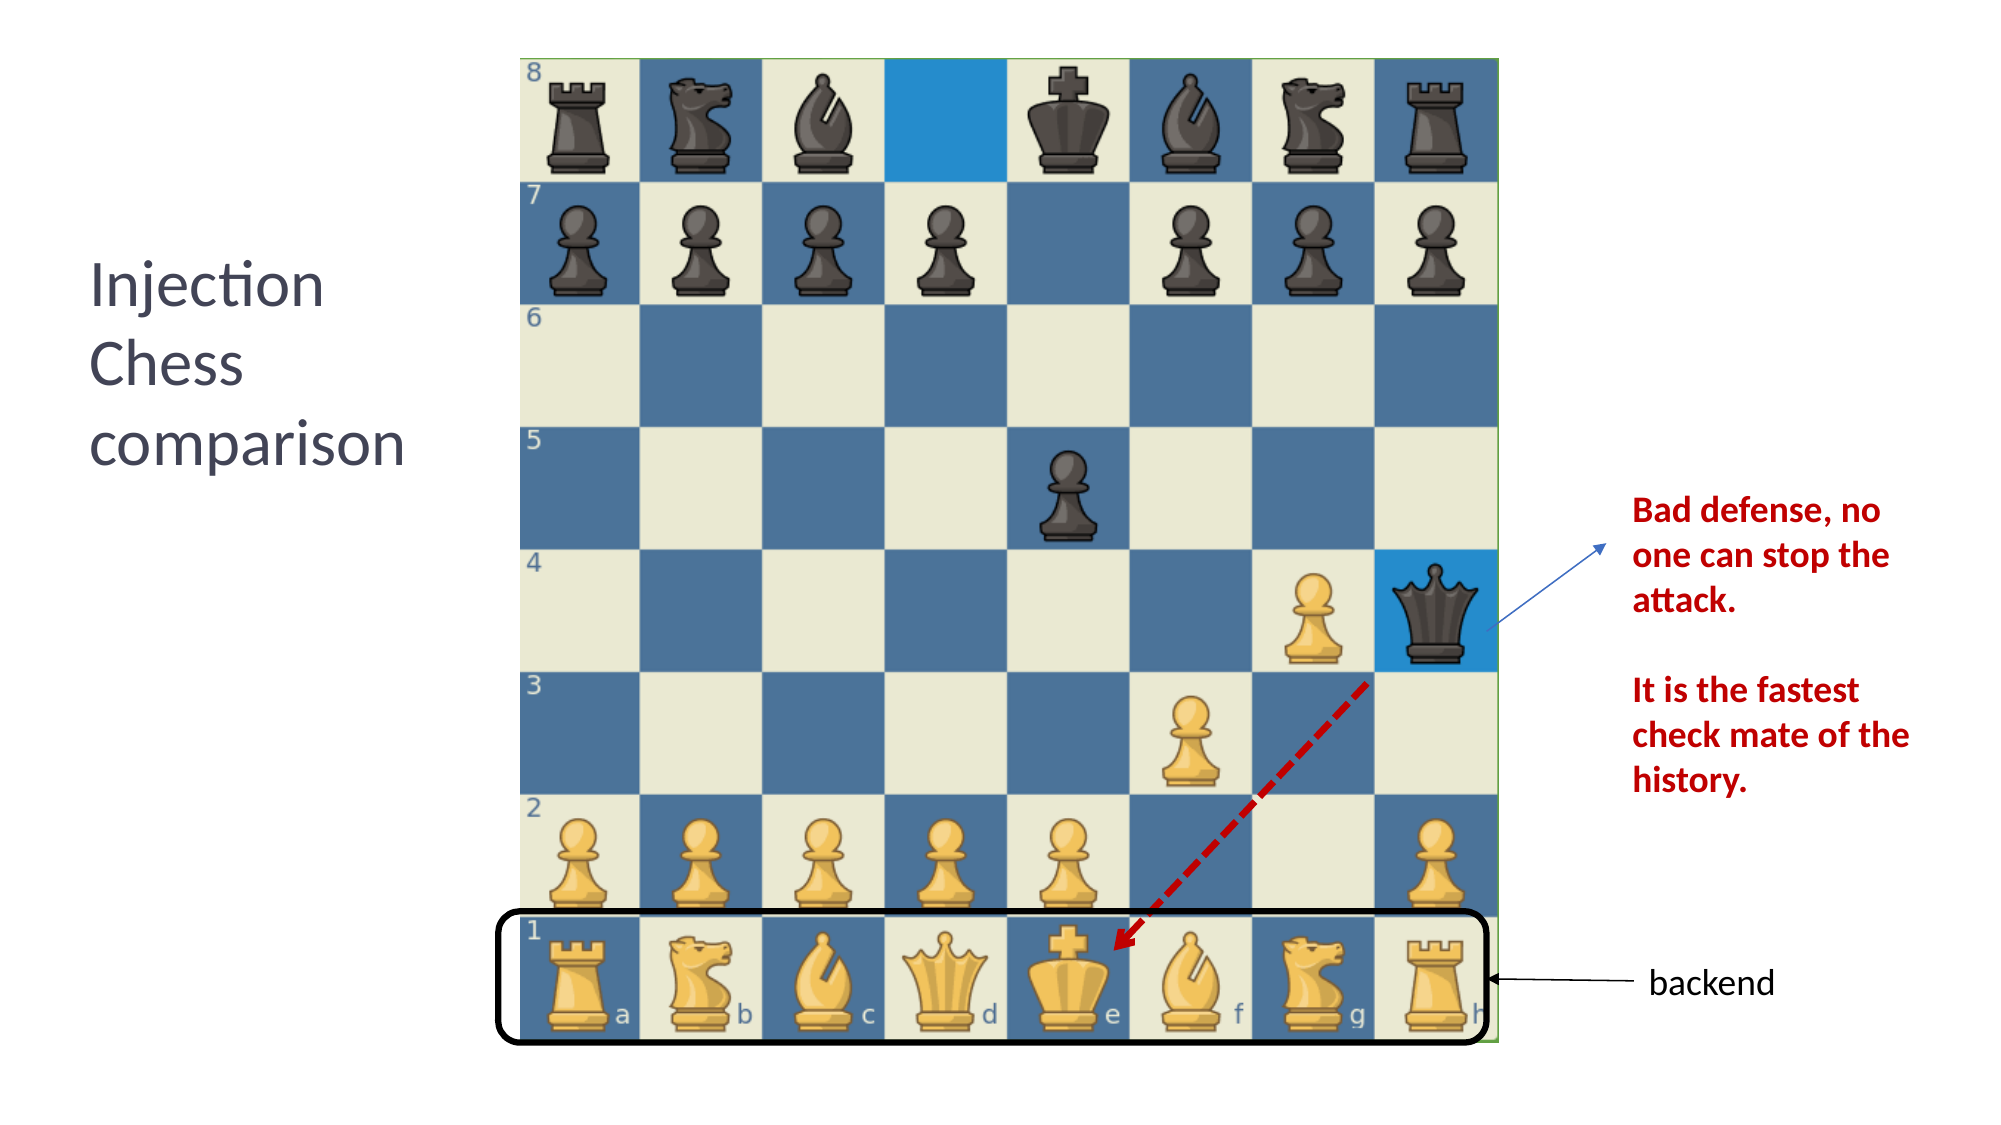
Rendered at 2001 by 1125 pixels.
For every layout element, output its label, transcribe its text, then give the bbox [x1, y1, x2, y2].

text_box [1505, 543, 1607, 619]
text_box Bad defense, no one can stop the attack. It is the fastest check mate of the history. [1617, 477, 1961, 808]
text_box backend [1633, 950, 1978, 1011]
picture [520, 58, 1500, 1043]
text_box [496, 909, 515, 1045]
text_box Injection Chess comparison [89, 271, 499, 447]
text_box [1505, 978, 1634, 982]
